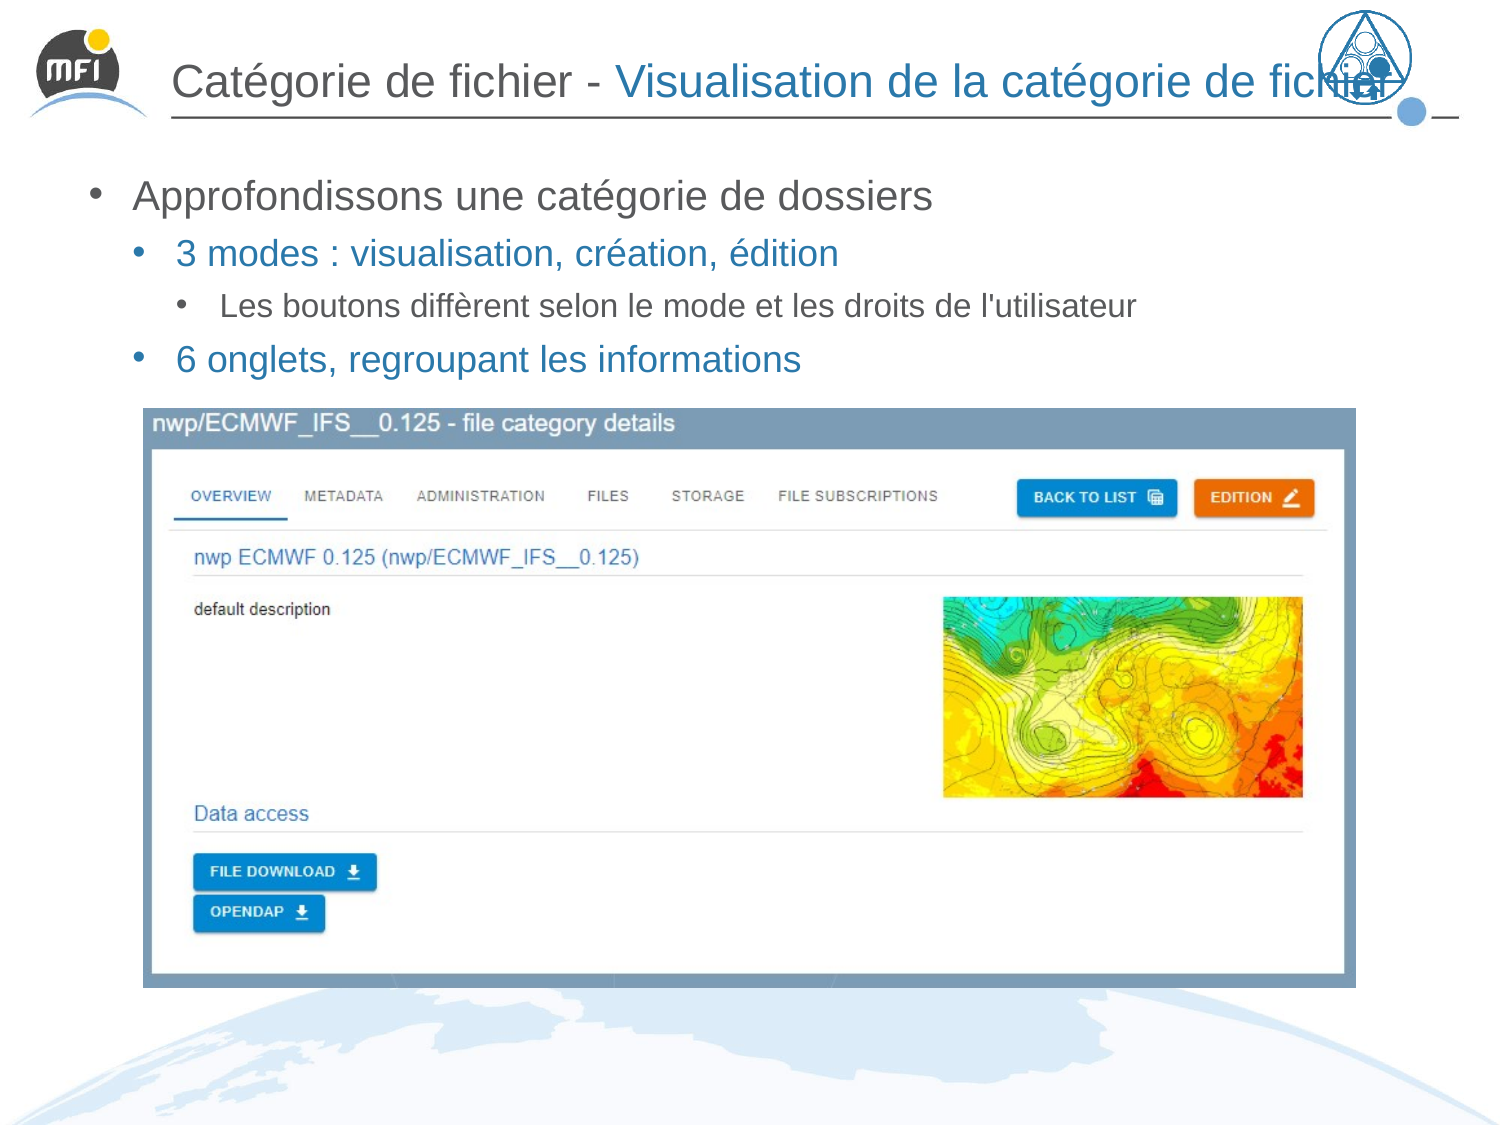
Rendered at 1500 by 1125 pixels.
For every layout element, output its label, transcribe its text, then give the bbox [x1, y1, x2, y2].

list Approfondissons une catégorie de dossiers 3 modes : visualisation, création, édition Les boutons diffèrent selon le mode et les droits de l'utilisateur 6 onglets, regroupant les informations [88, 160, 1459, 1094]
title Catégorie de fichier - Visualisation de la catégorie de fichier [171, 0, 1412, 116]
picture [0, 0, 1500, 1125]
